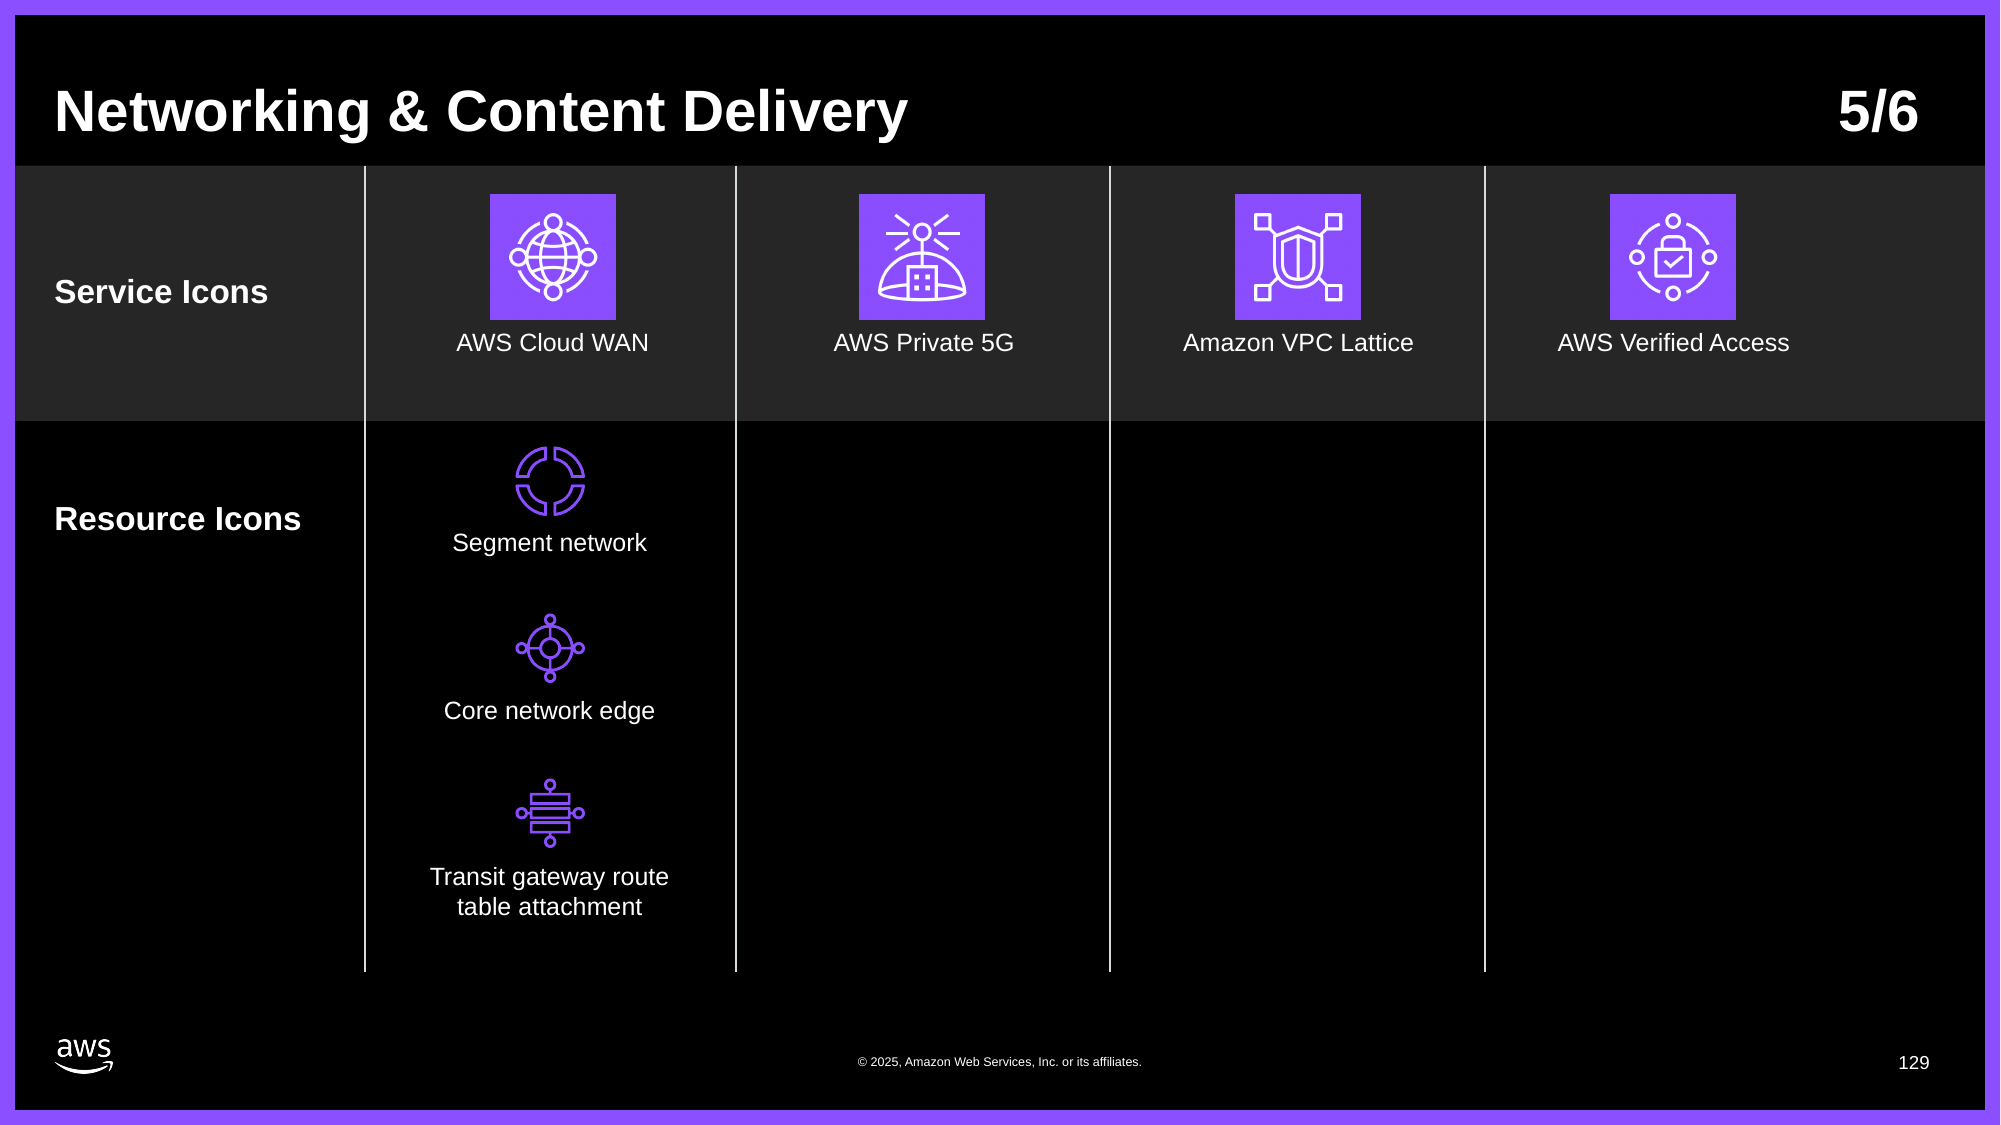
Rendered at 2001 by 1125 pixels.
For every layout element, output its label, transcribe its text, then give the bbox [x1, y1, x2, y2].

text_box AWS Cloud WAN [369, 319, 735, 364]
text_box Segment network [433, 519, 667, 564]
picture [512, 610, 588, 686]
slide_number 129 [1494, 1031, 1945, 1092]
picture [859, 194, 985, 320]
picture [490, 194, 616, 320]
text_box Core network edge [412, 686, 688, 732]
picture [1235, 194, 1361, 320]
text_box AWS Private 5G [736, 319, 1109, 364]
text_box Transit gateway route table attachment [412, 853, 688, 929]
picture [1610, 194, 1736, 320]
text_box Amazon VPC Lattice [1111, 319, 1484, 364]
picture [55, 1039, 113, 1074]
text_box AWS Verified Access [1493, 319, 1855, 364]
title Networking & Content Delivery 5/6 [39, 59, 1945, 166]
footer © 2025, Amazon Web Services, Inc. or its affiliates. [662, 1031, 1338, 1092]
picture [512, 443, 588, 519]
picture [512, 775, 588, 851]
